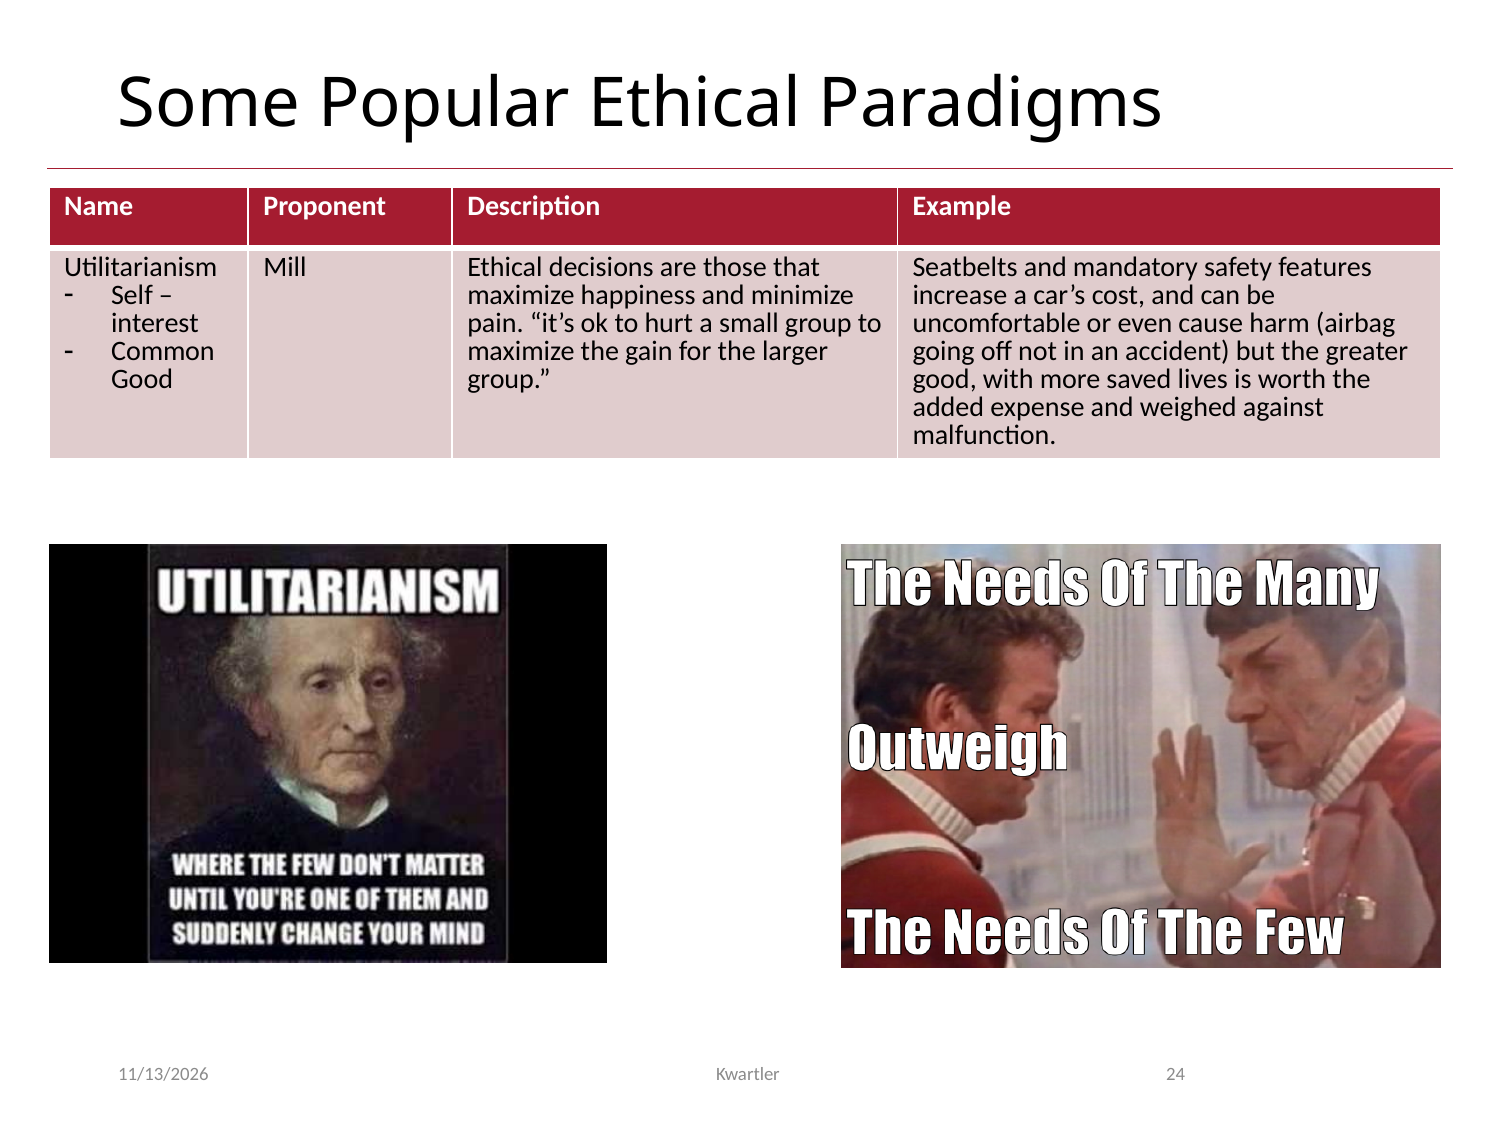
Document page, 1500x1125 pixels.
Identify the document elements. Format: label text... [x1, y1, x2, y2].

table_header Name [50, 188, 247, 245]
table_cell Seatbelts and mandatory safety features increase a car’s cost, and can be uncomfortable or even cause harm (airbag going off not in an accident) but the greater good, with more saved lives is worth the added expense and weighed against malfunction. [898, 251, 1440, 458]
title Some Popular Ethical Paradigms [103, 59, 1397, 157]
table_cell Ethical decisions are those that maximize happiness and minimize pain. “it’s ok to hurt a small group to maximize the gain for the larger group.” [453, 251, 897, 458]
table_header Example [898, 188, 1440, 245]
table_cell Mill [249, 251, 451, 458]
table_header Proponent [249, 188, 451, 245]
table_header Description [453, 188, 897, 245]
table_cell Utilitarianism Self –interest Common Good [50, 251, 247, 458]
picture [49, 543, 607, 963]
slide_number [103, 1042, 441, 1103]
slide_number 24 [1059, 1042, 1200, 1103]
picture [841, 543, 1441, 968]
footer Kwartler [496, 1042, 1004, 1103]
